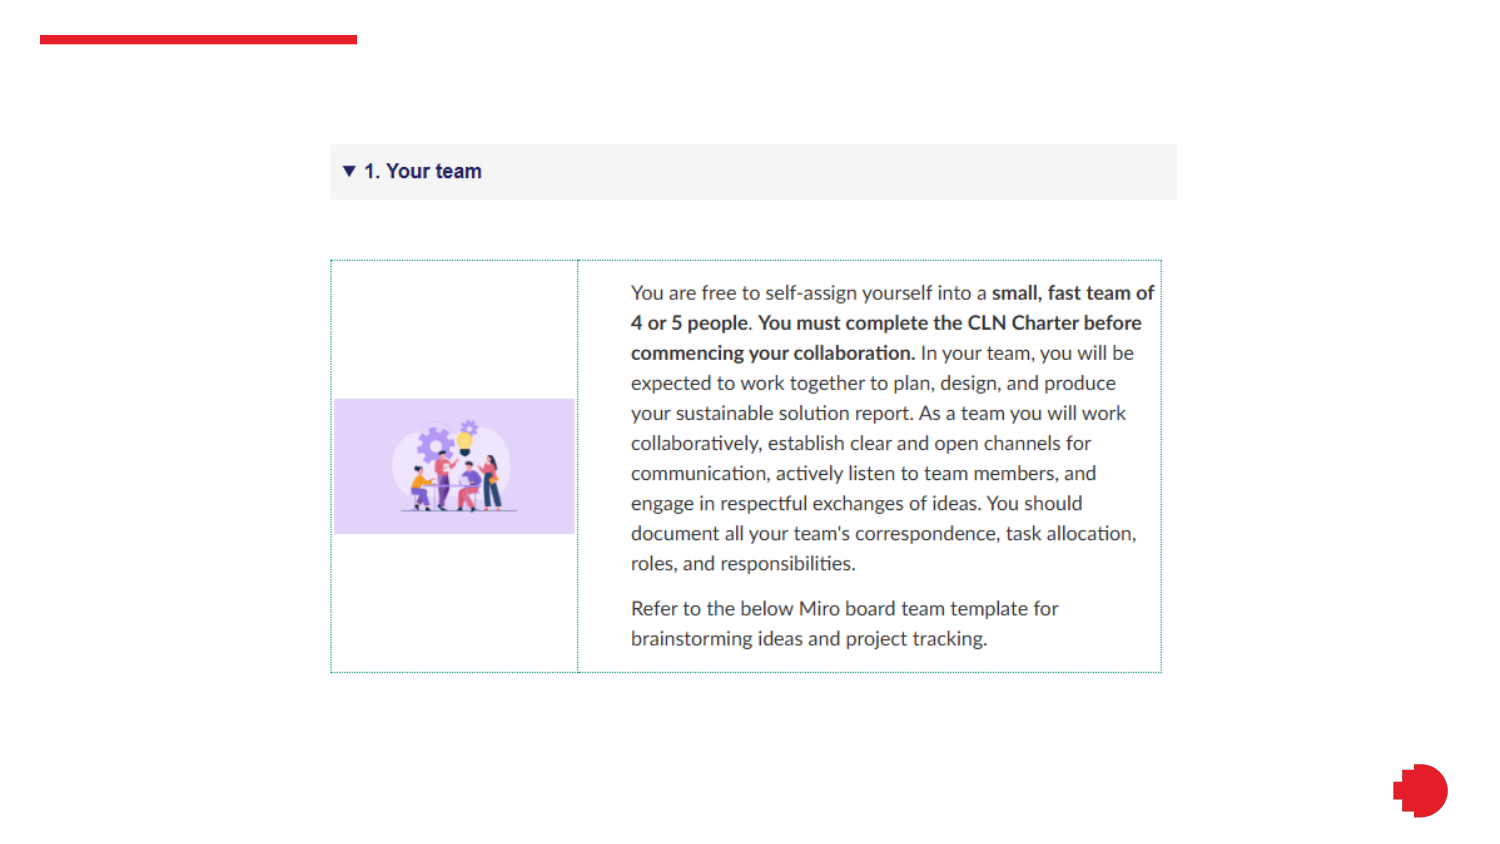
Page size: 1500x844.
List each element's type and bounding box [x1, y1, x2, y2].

picture [323, 142, 1177, 702]
picture [1379, 749, 1462, 832]
